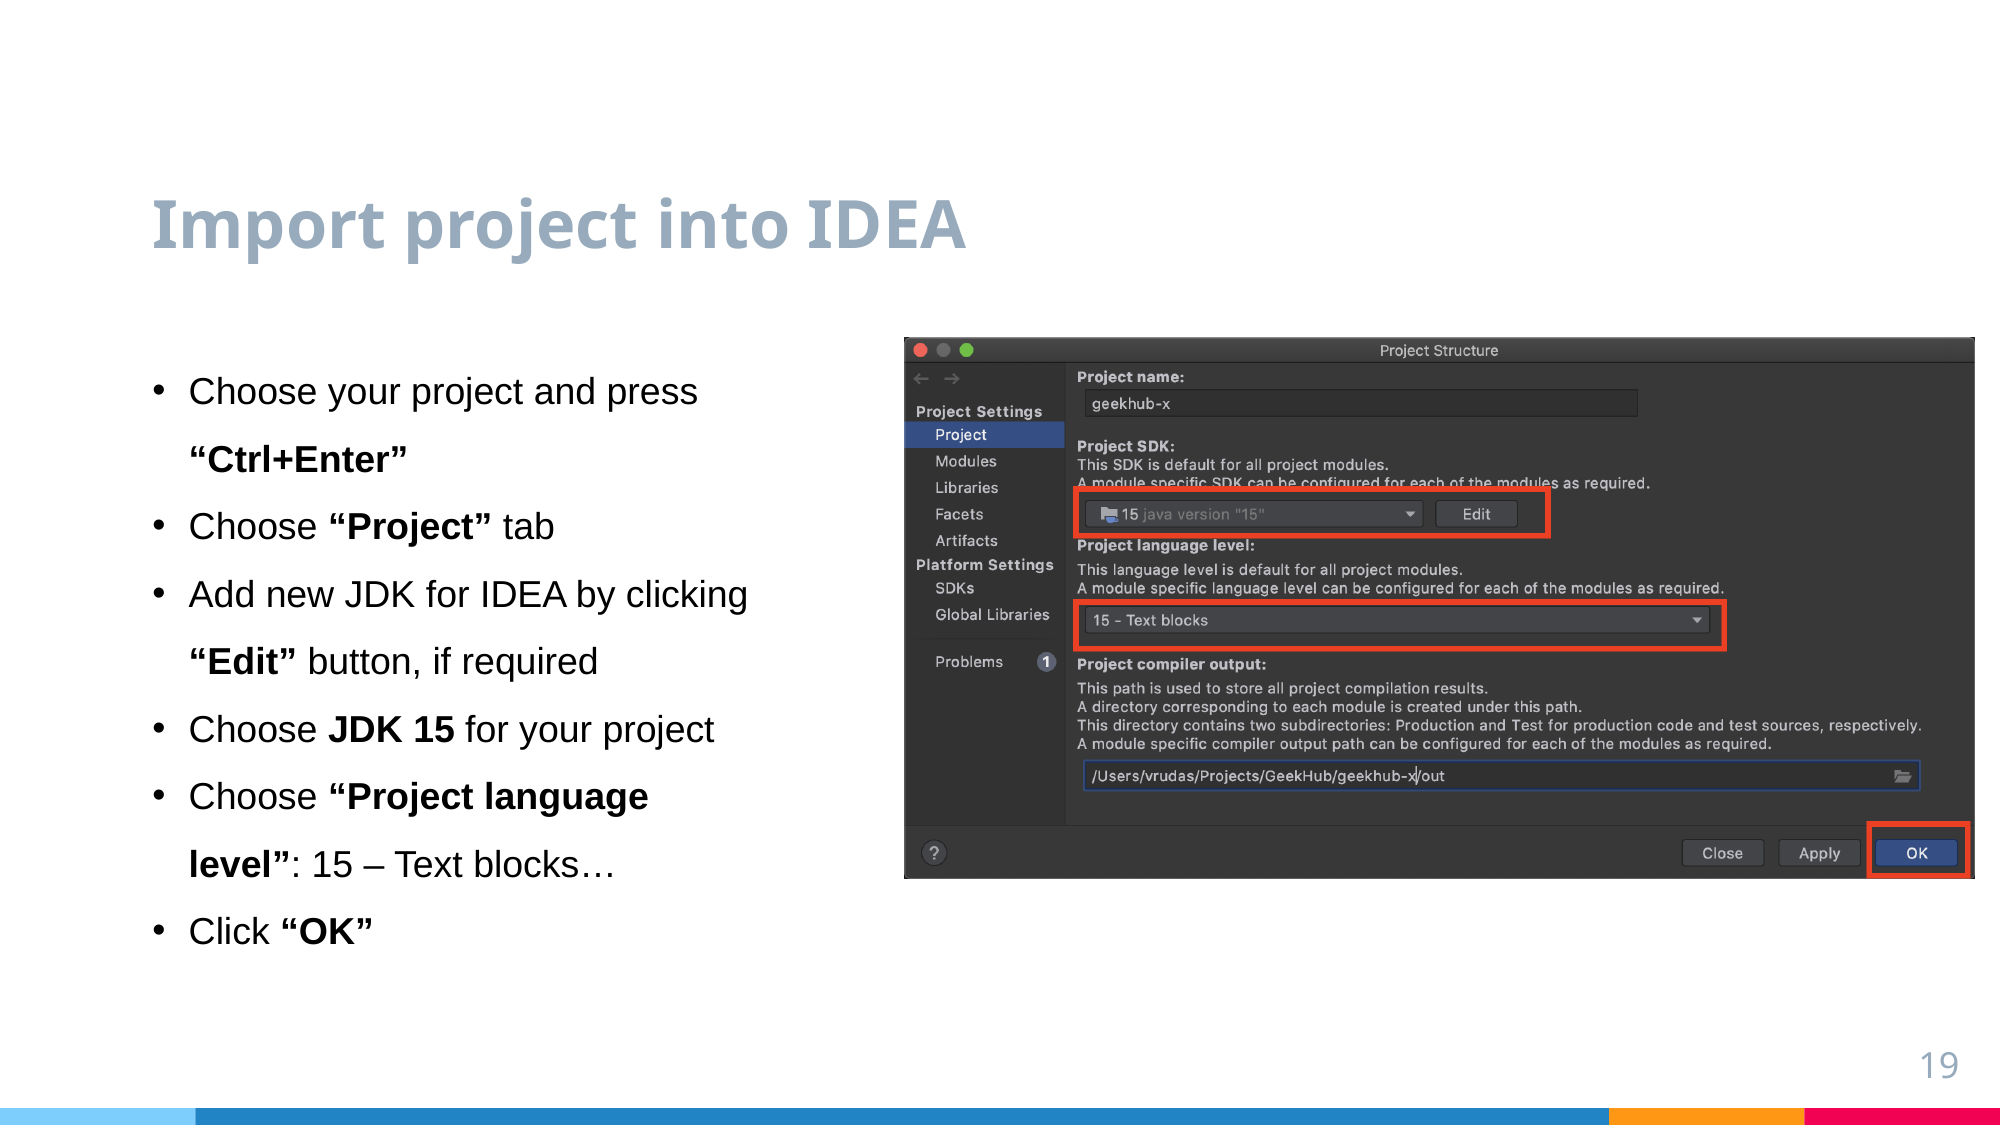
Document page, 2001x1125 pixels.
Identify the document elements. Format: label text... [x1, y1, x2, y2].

text_box Choose your project and press “Ctrl+Enter” Choose “Project” tab Add new JDK for IDEA by clicking “Edit” button, if required Choose JDK 15 for your project Choose “Project language level”: 15 – Text blocks… Click “OK” [137, 337, 783, 963]
slide_number 19 [1854, 1027, 1975, 1096]
title Import project into IDEA [137, 59, 1863, 278]
picture [904, 337, 1976, 879]
